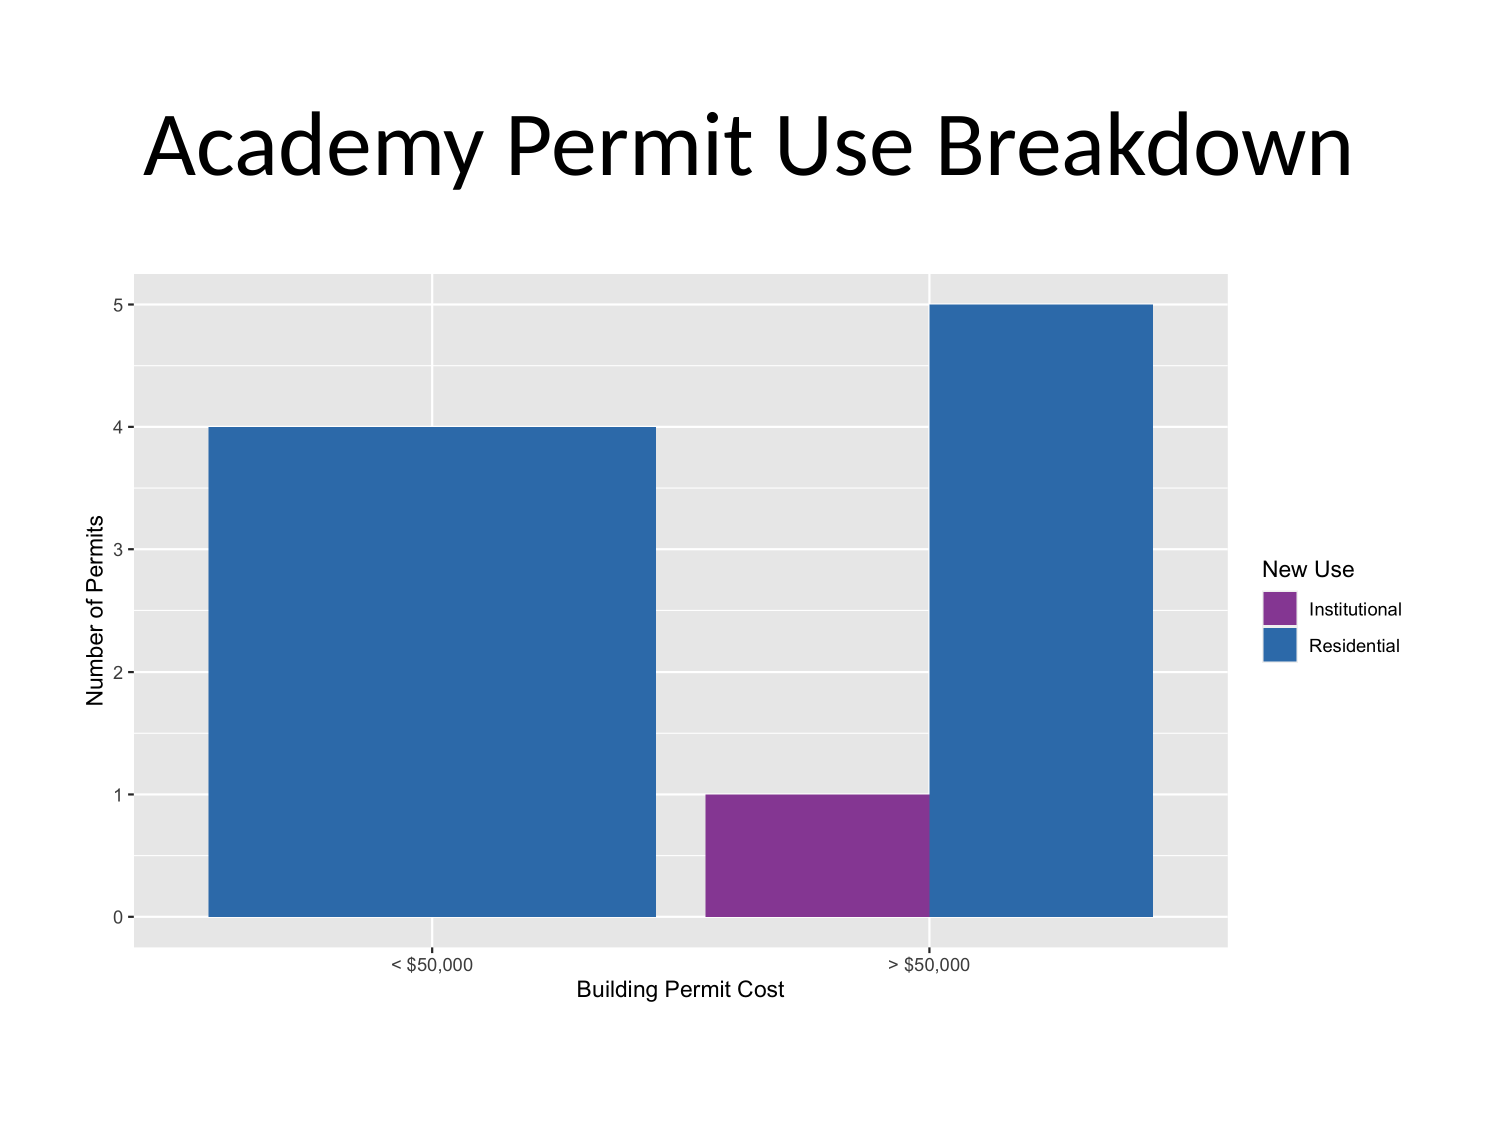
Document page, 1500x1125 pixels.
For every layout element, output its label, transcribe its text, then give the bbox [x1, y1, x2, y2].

title Academy Permit Use Breakdown [75, 45, 1425, 233]
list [74, 262, 1426, 1013]
